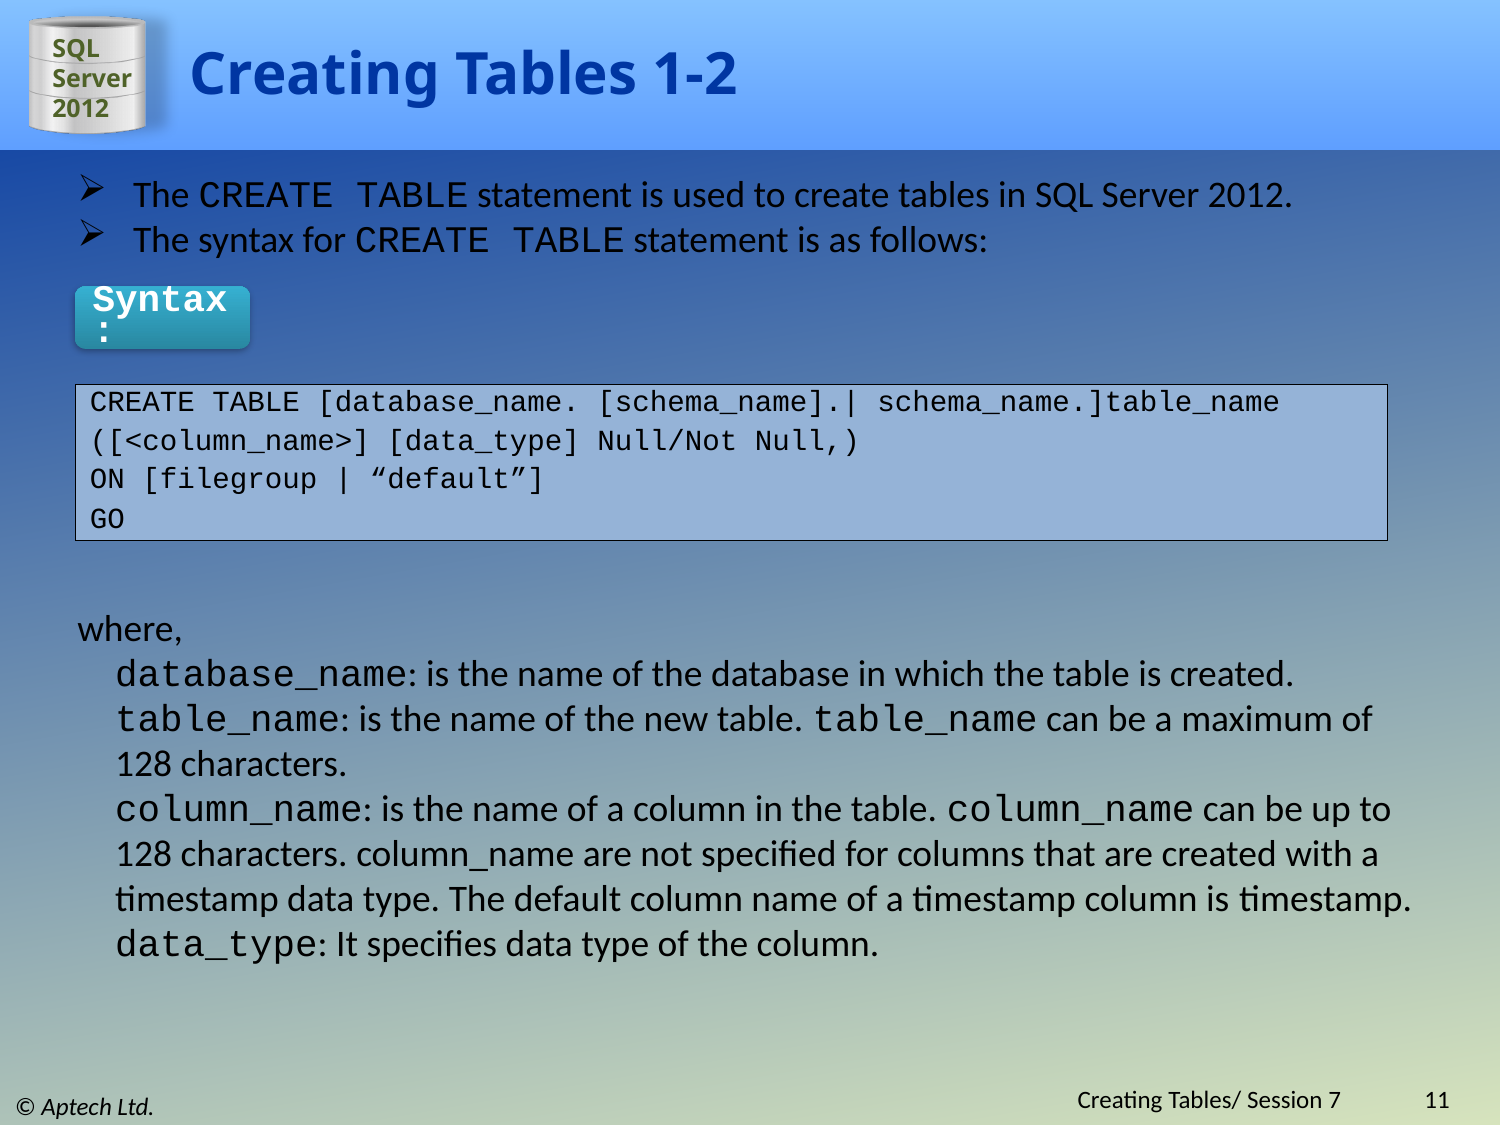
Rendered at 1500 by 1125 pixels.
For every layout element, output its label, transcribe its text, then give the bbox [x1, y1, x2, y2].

picture [24, 0, 150, 150]
title Creating Tables 1-2 [174, 37, 1426, 106]
slide_number 11 [1363, 1084, 1465, 1113]
footer Creating Tables/ Session 7 [375, 1084, 1363, 1113]
text_box CREATE TABLE [database_name. [schema_name].| schema_name.]table_name ([<column_name>] [data_type] Null/Not Null,) ON [filegroup | “default”] GO [75, 384, 1388, 541]
text_box The CREATE TABLE statement is used to create tables in SQL Server 2012. The syntax for CREATE TABLE statement is as follows: [62, 162, 1375, 268]
text_box where, database_name: is the name of the database in which the table is created. table_name: is the name of the new table. table_name can be a maximum of 128 characters. column_name: is the name of a column in the table. column_name can be up to 128 characters. column_name are not specified for columns that are created with a timestamp data type. The default column name of a timestamp column is timestamp. data_type: It specifies data type of the column. [62, 596, 1450, 971]
text_box Syntax: [75, 286, 250, 349]
